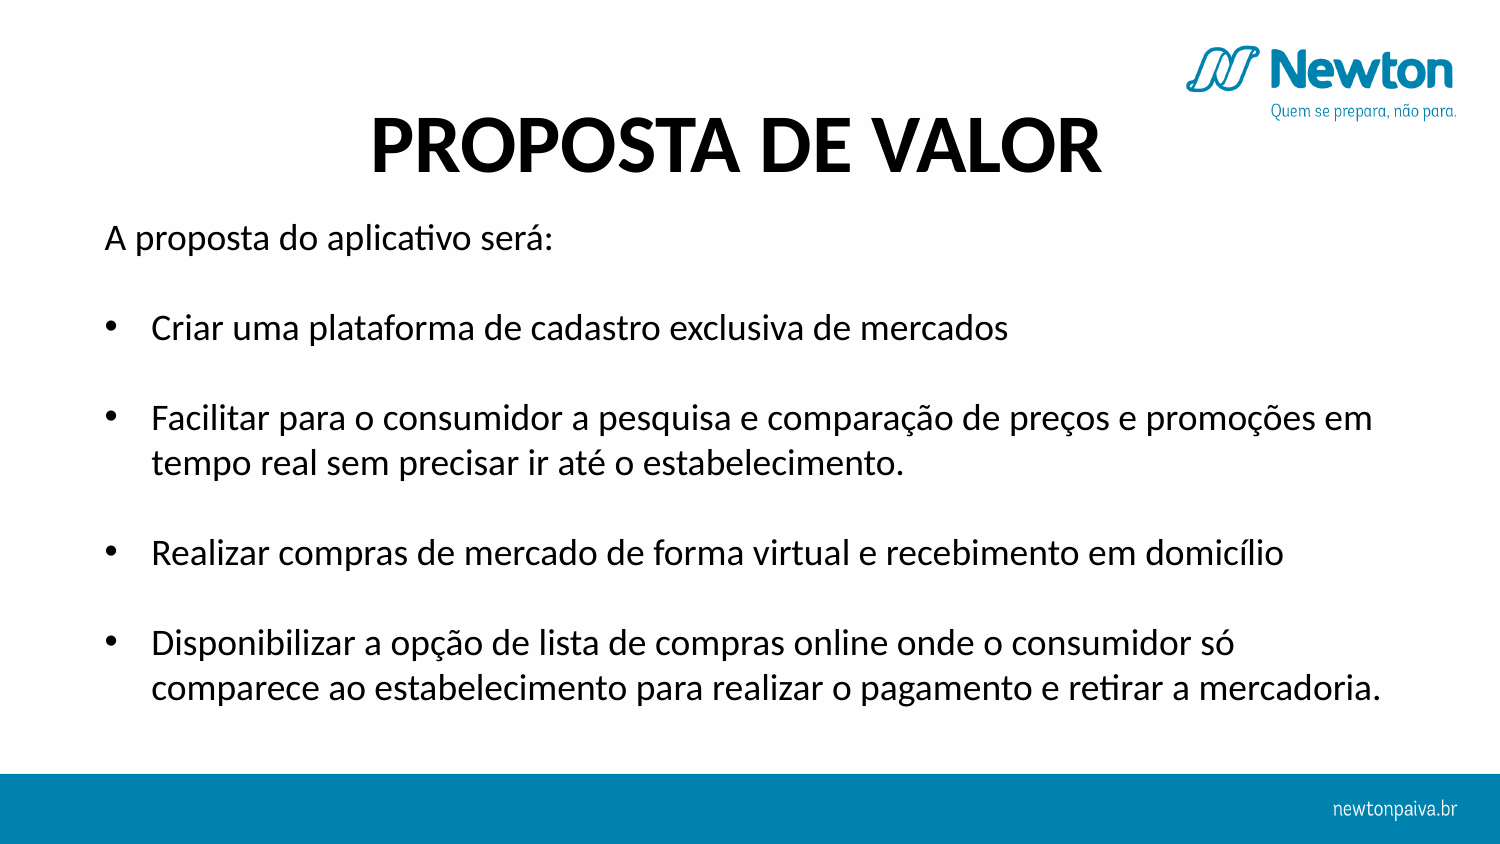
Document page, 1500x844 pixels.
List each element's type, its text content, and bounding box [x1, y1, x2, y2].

picture [1199, 51, 1222, 81]
picture [1227, 50, 1251, 81]
text_box A proposta do aplicativo será: Criar uma plataforma de cadastro exclusiva de mercados Facilitar para o consumidor a pesquisa e comparação de preços e promoções em tempo real sem precisar ir até o estabelecimento. Realizar compras de mercado de forma virtual e recebimento em domicílio Disponibilizar a opção de lista de compras online onde o consumidor só comparece ao estabelecimento para realizar o pagamento e retirar a mercadoria. [89, 205, 1411, 806]
picture [1280, 63, 1290, 81]
picture [1217, 55, 1229, 81]
text_box PROPOSTA DE VALOR [96, 81, 1378, 205]
picture [0, 0, 1500, 773]
